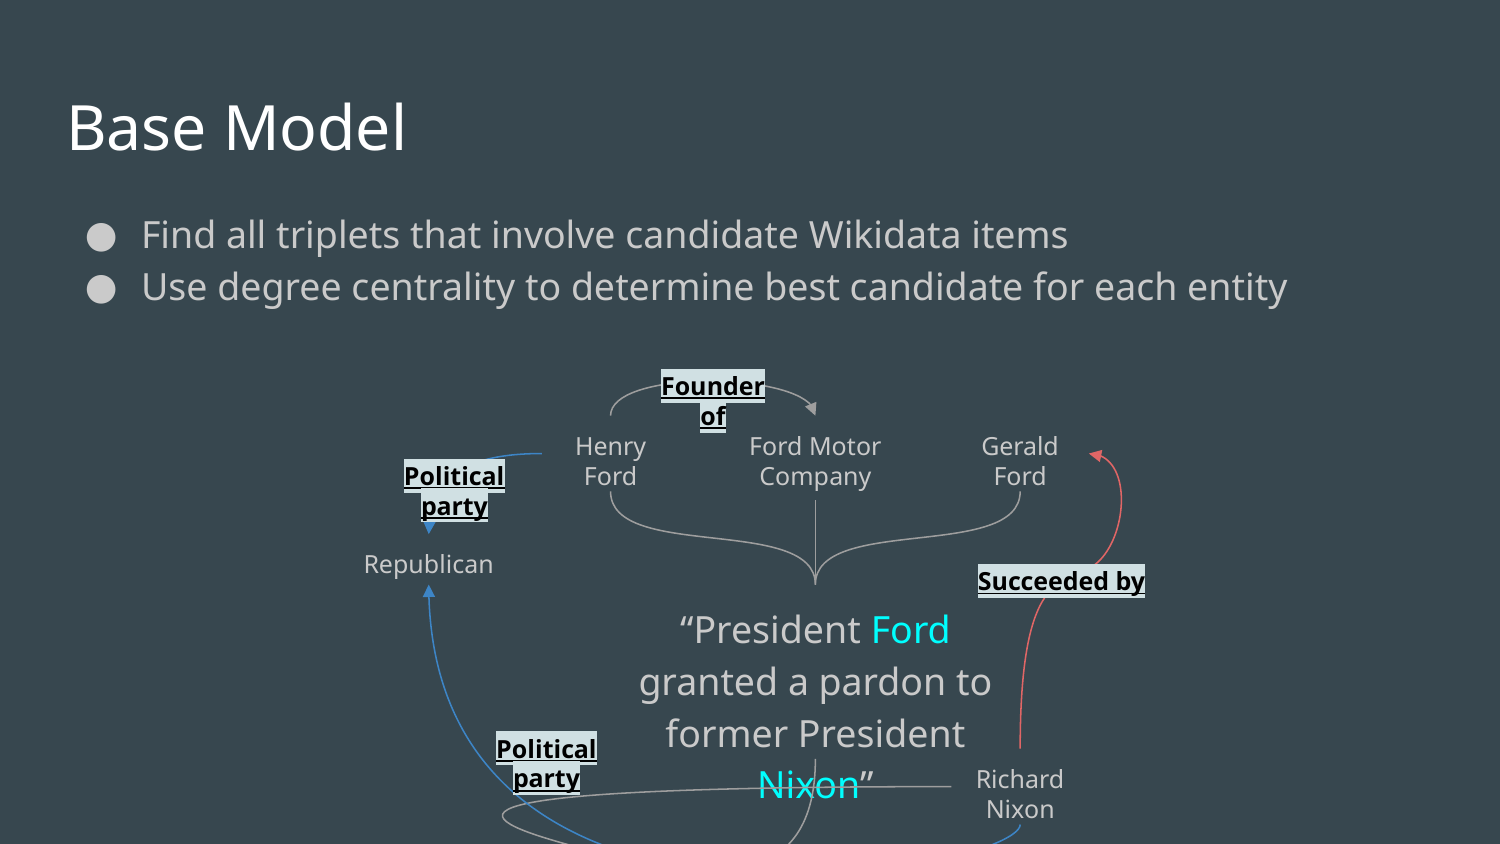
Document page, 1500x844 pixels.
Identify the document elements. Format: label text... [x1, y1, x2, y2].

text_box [335, 354, 1165, 825]
title Base Model [51, 72, 1449, 167]
list Find all triplets that involve candidate Wikidata items Use degree centrality to determine best candidate for each entity [51, 189, 1449, 750]
